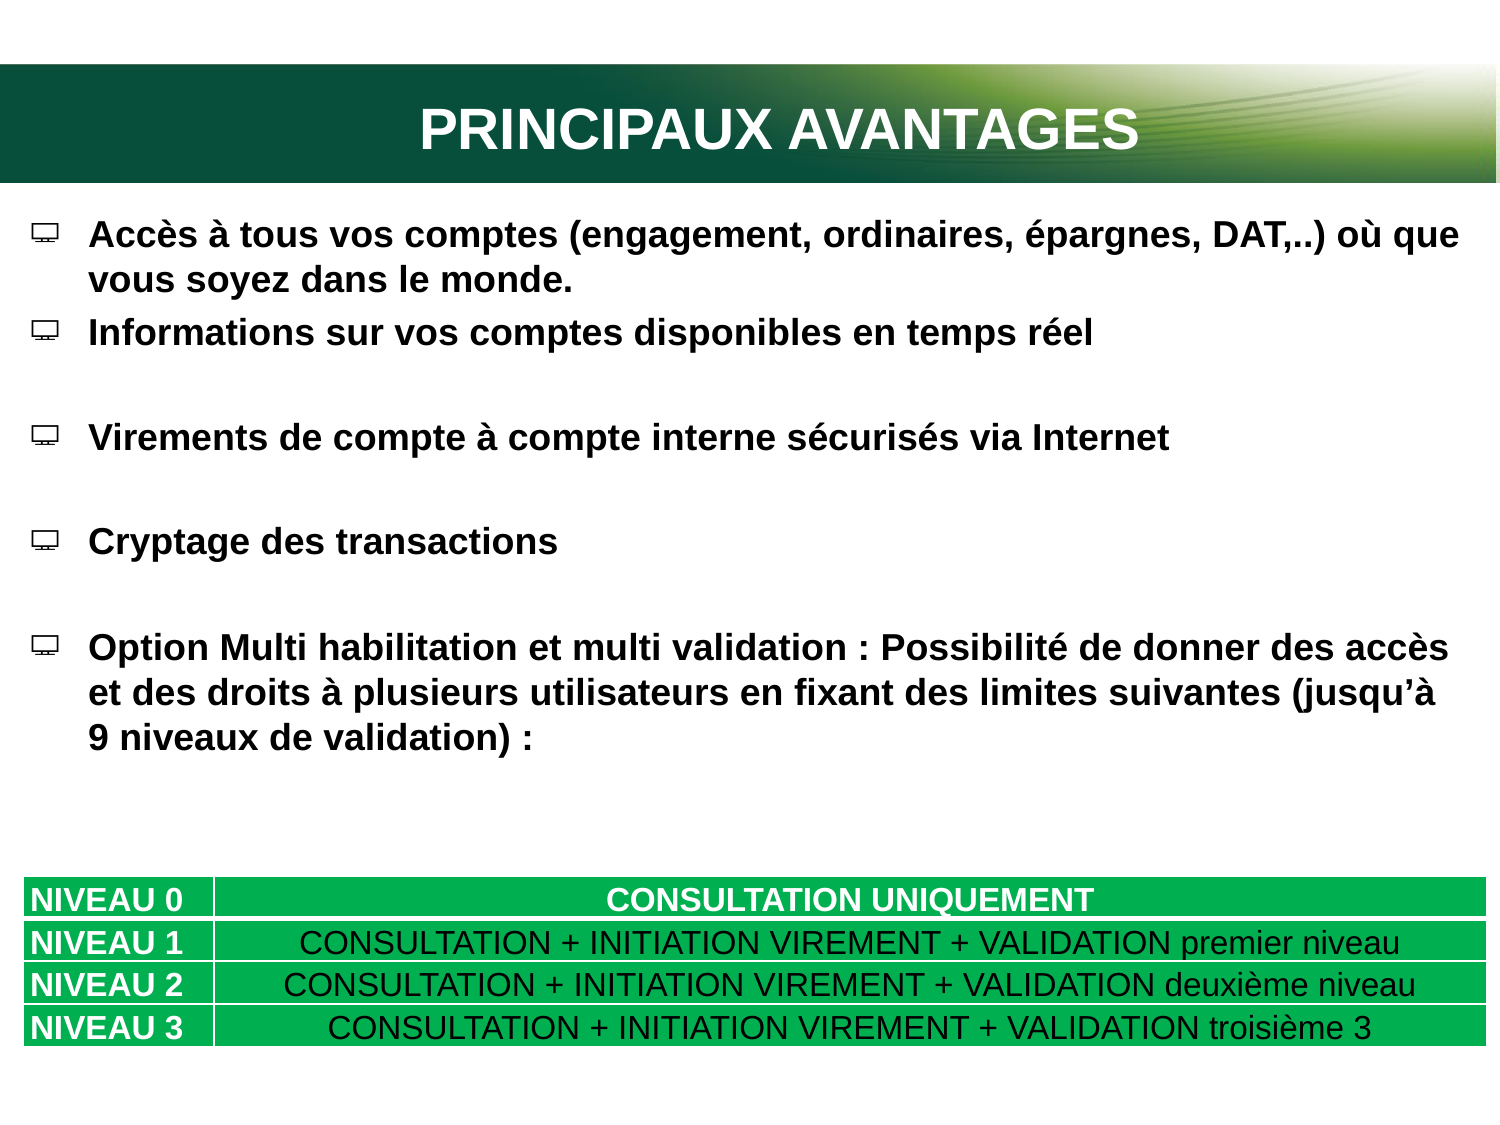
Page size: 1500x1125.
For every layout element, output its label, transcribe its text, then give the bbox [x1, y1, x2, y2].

picture [0, 64, 1500, 184]
table_header CONSULTATION UNIQUEMENT [215, 877, 1486, 916]
table_cell NIVEAU 3 [24, 1005, 213, 1046]
table_cell CONSULTATION + INITIATION VIREMENT + VALIDATION troisième 3 [215, 1005, 1486, 1046]
table_cell CONSULTATION + INITIATION VIREMENT + VALIDATION deuxième niveau [215, 962, 1486, 1003]
picture [31, 219, 59, 246]
table_cell CONSULTATION + INITIATION VIREMENT + VALIDATION premier niveau [215, 921, 1486, 960]
table_cell NIVEAU 2 [24, 962, 213, 1003]
picture [31, 631, 59, 659]
picture [31, 316, 59, 344]
picture [31, 421, 59, 449]
picture [31, 526, 59, 554]
table_header NIVEAU 0 [24, 877, 213, 916]
table_cell NIVEAU 1 [24, 921, 213, 960]
list Accès à tous vos comptes (engagement, ordinaires, épargnes, DAT,..) où que vous soyez dans le monde. Informations sur vos comptes disponibles en temps réel Virements de compte à compte interne sécurisés via Internet Cryptage des transactions Option Multi habilitation et multi validation : Possibilité de donner des accès et des droits à plusieurs utilisateurs en fixant des limites suivantes (jusqu’à 9 niveaux de validation) : [16, 202, 1482, 1067]
